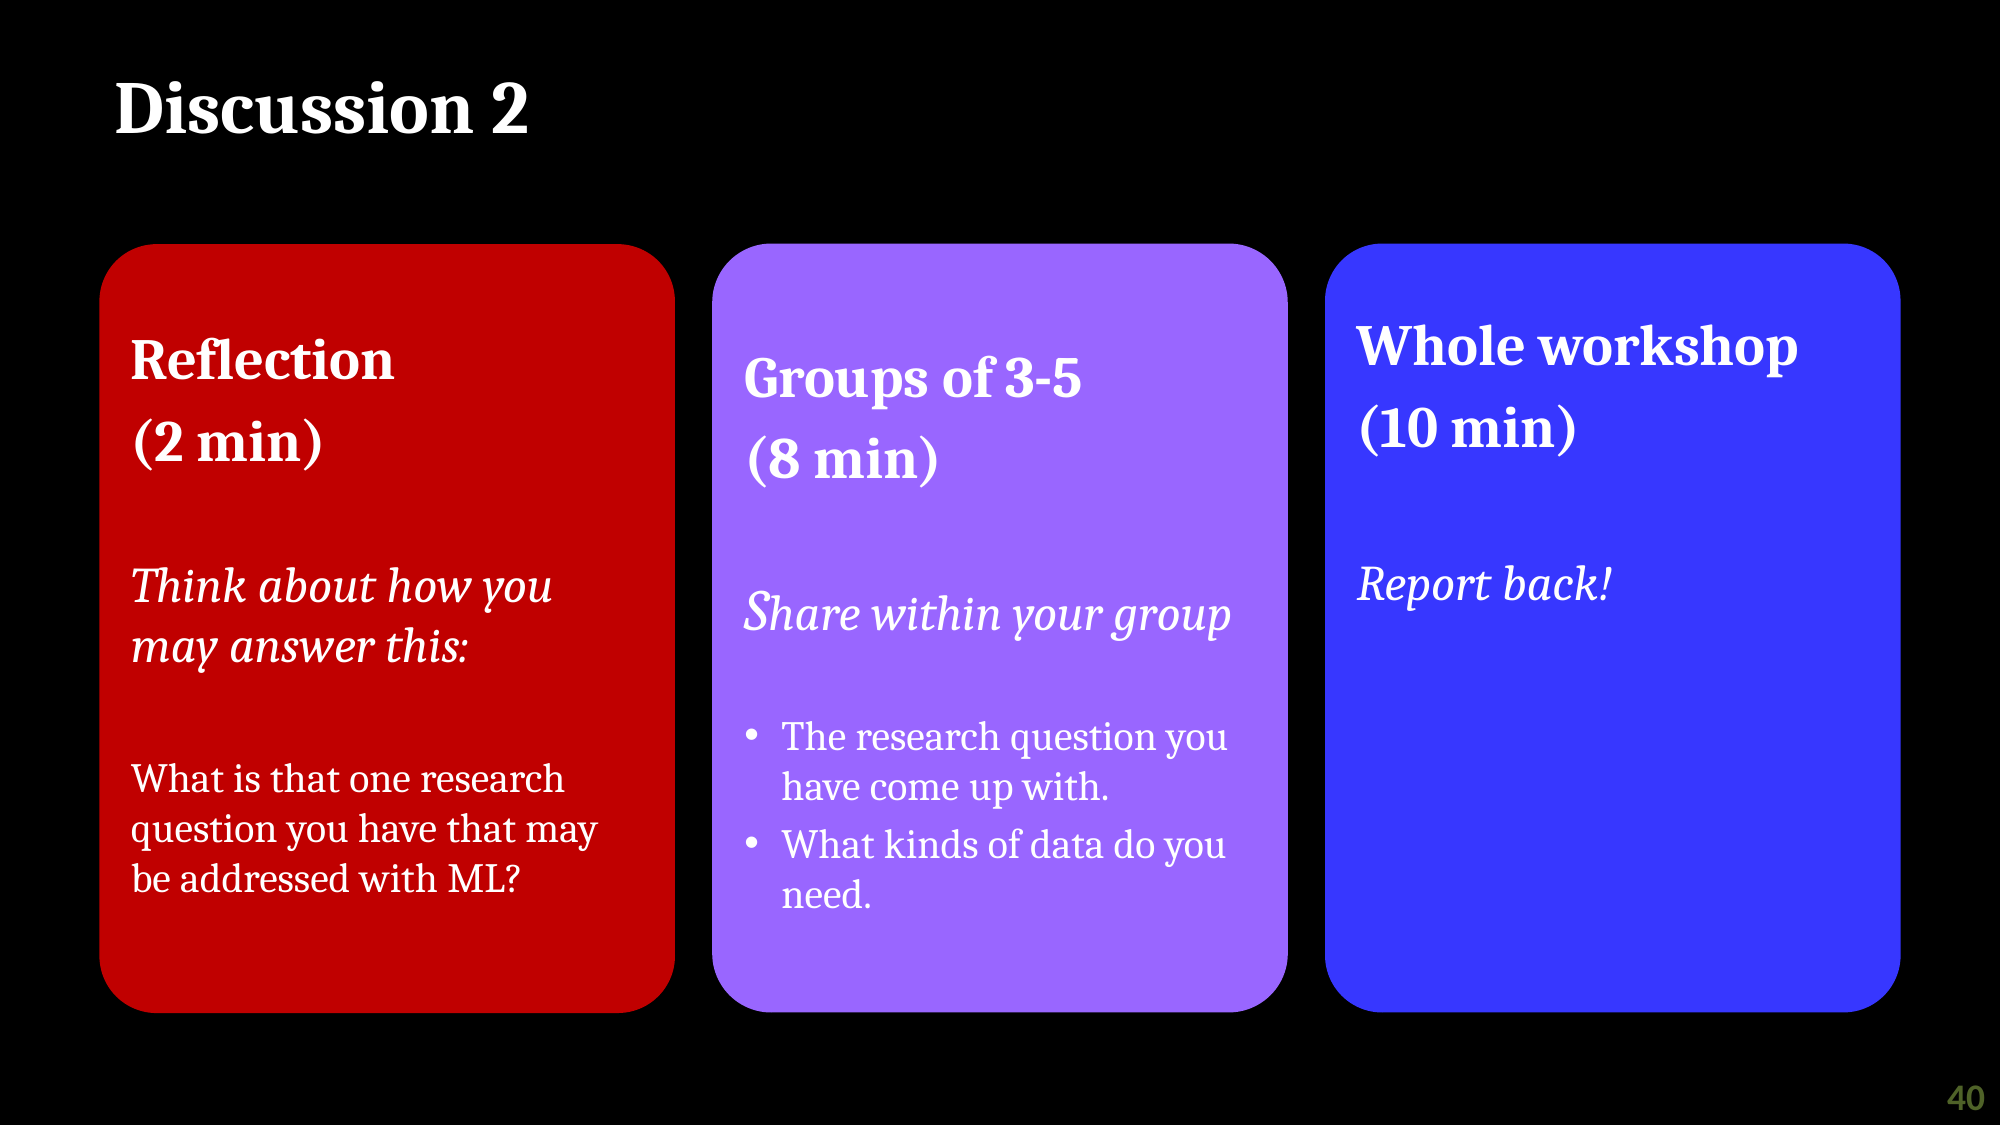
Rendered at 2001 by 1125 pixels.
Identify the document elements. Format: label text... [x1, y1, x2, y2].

text_box Reflection (2 min) Think about how you may answer this: What is that one research question you have that may be addressed with ML? [97, 242, 678, 1016]
text_box Groups of 3-5 (8 min) Share within your group The research question you have come up with. What kinds of data do you need. [710, 241, 1290, 1015]
slide_number 40 [1899, 1065, 2000, 1125]
title Discussion 2 [99, 44, 1901, 163]
text_box Whole workshop (10 min) Report back! [1322, 241, 1903, 1015]
